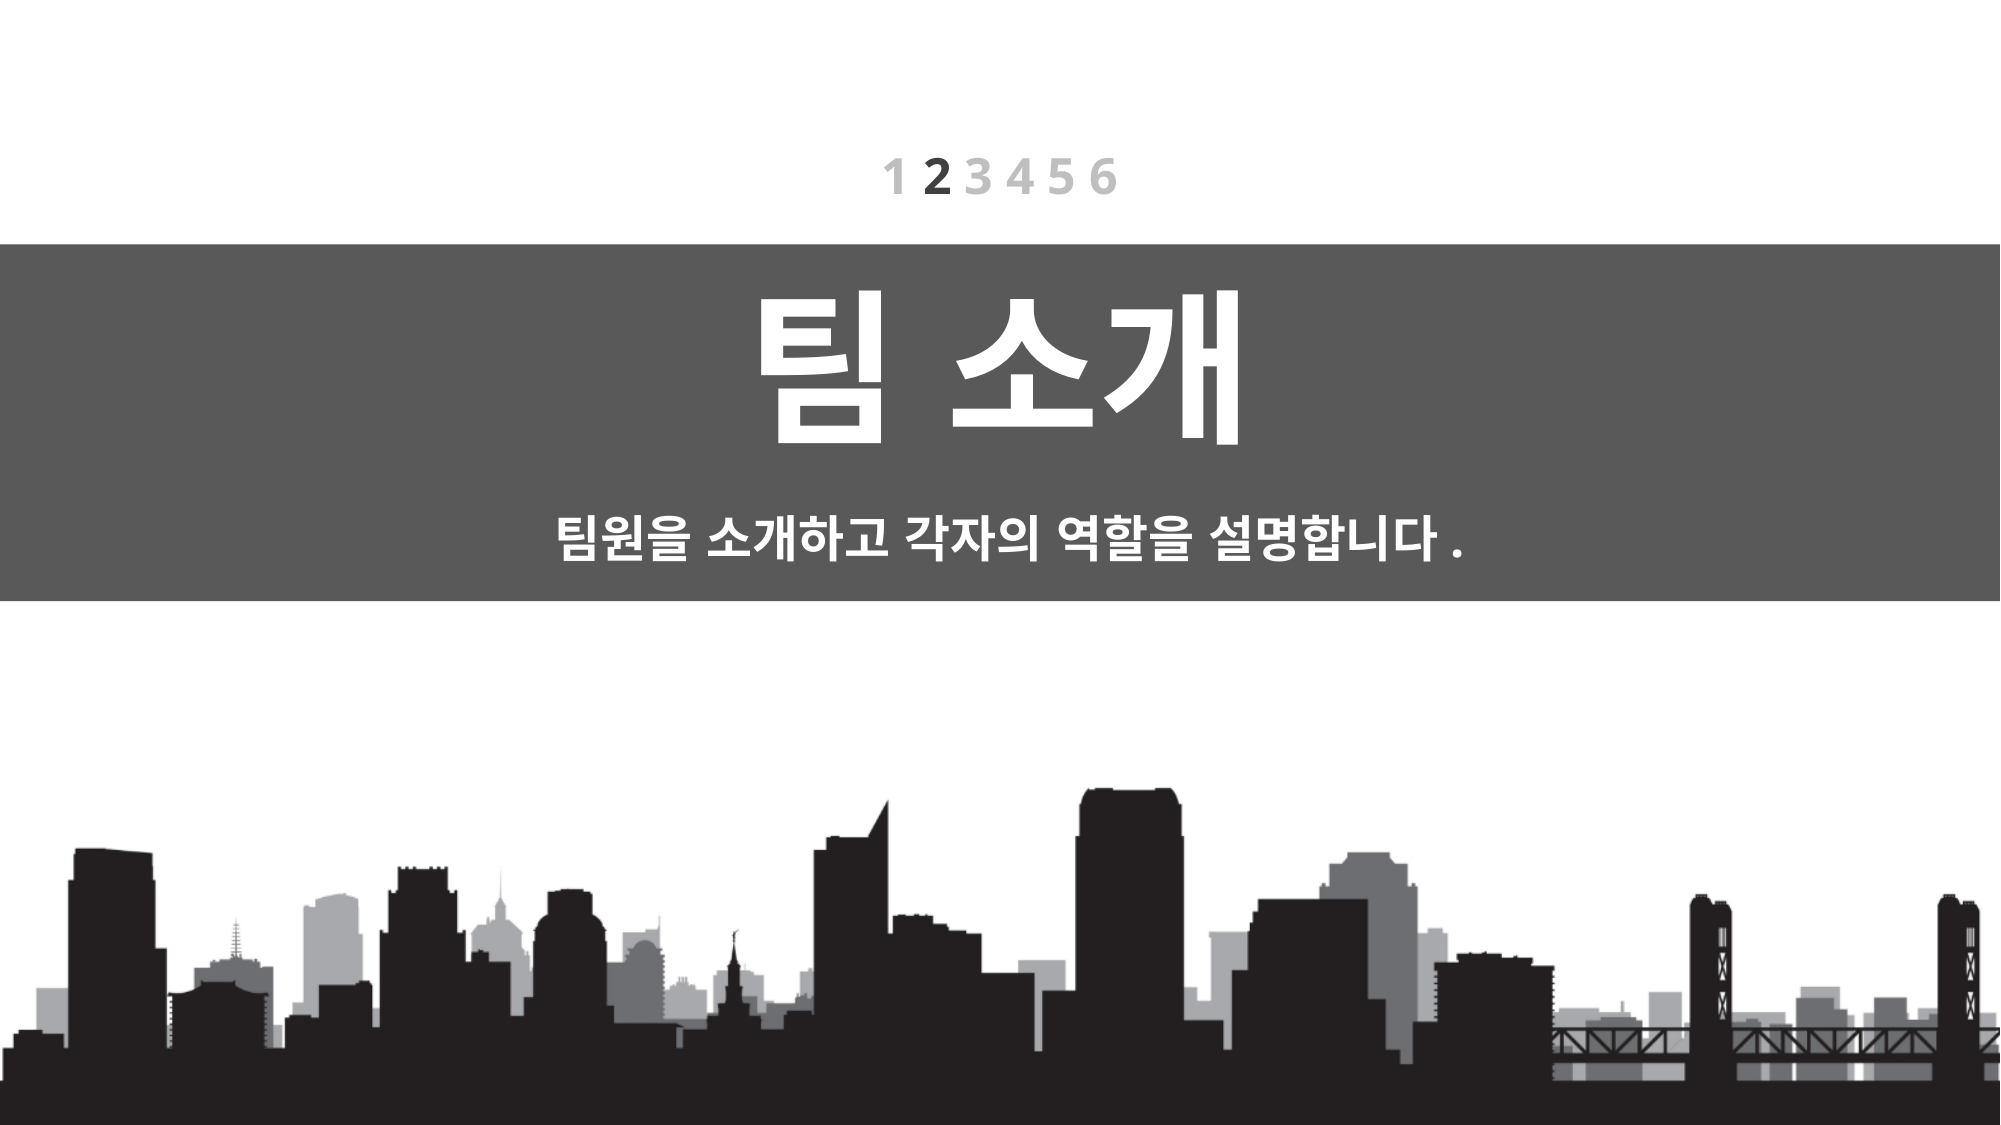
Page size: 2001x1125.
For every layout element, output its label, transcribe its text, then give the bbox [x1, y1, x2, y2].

text_box 1 2 3 4 5 6 [785, 137, 1215, 213]
picture [0, 731, 2000, 1125]
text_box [0, 244, 2000, 602]
